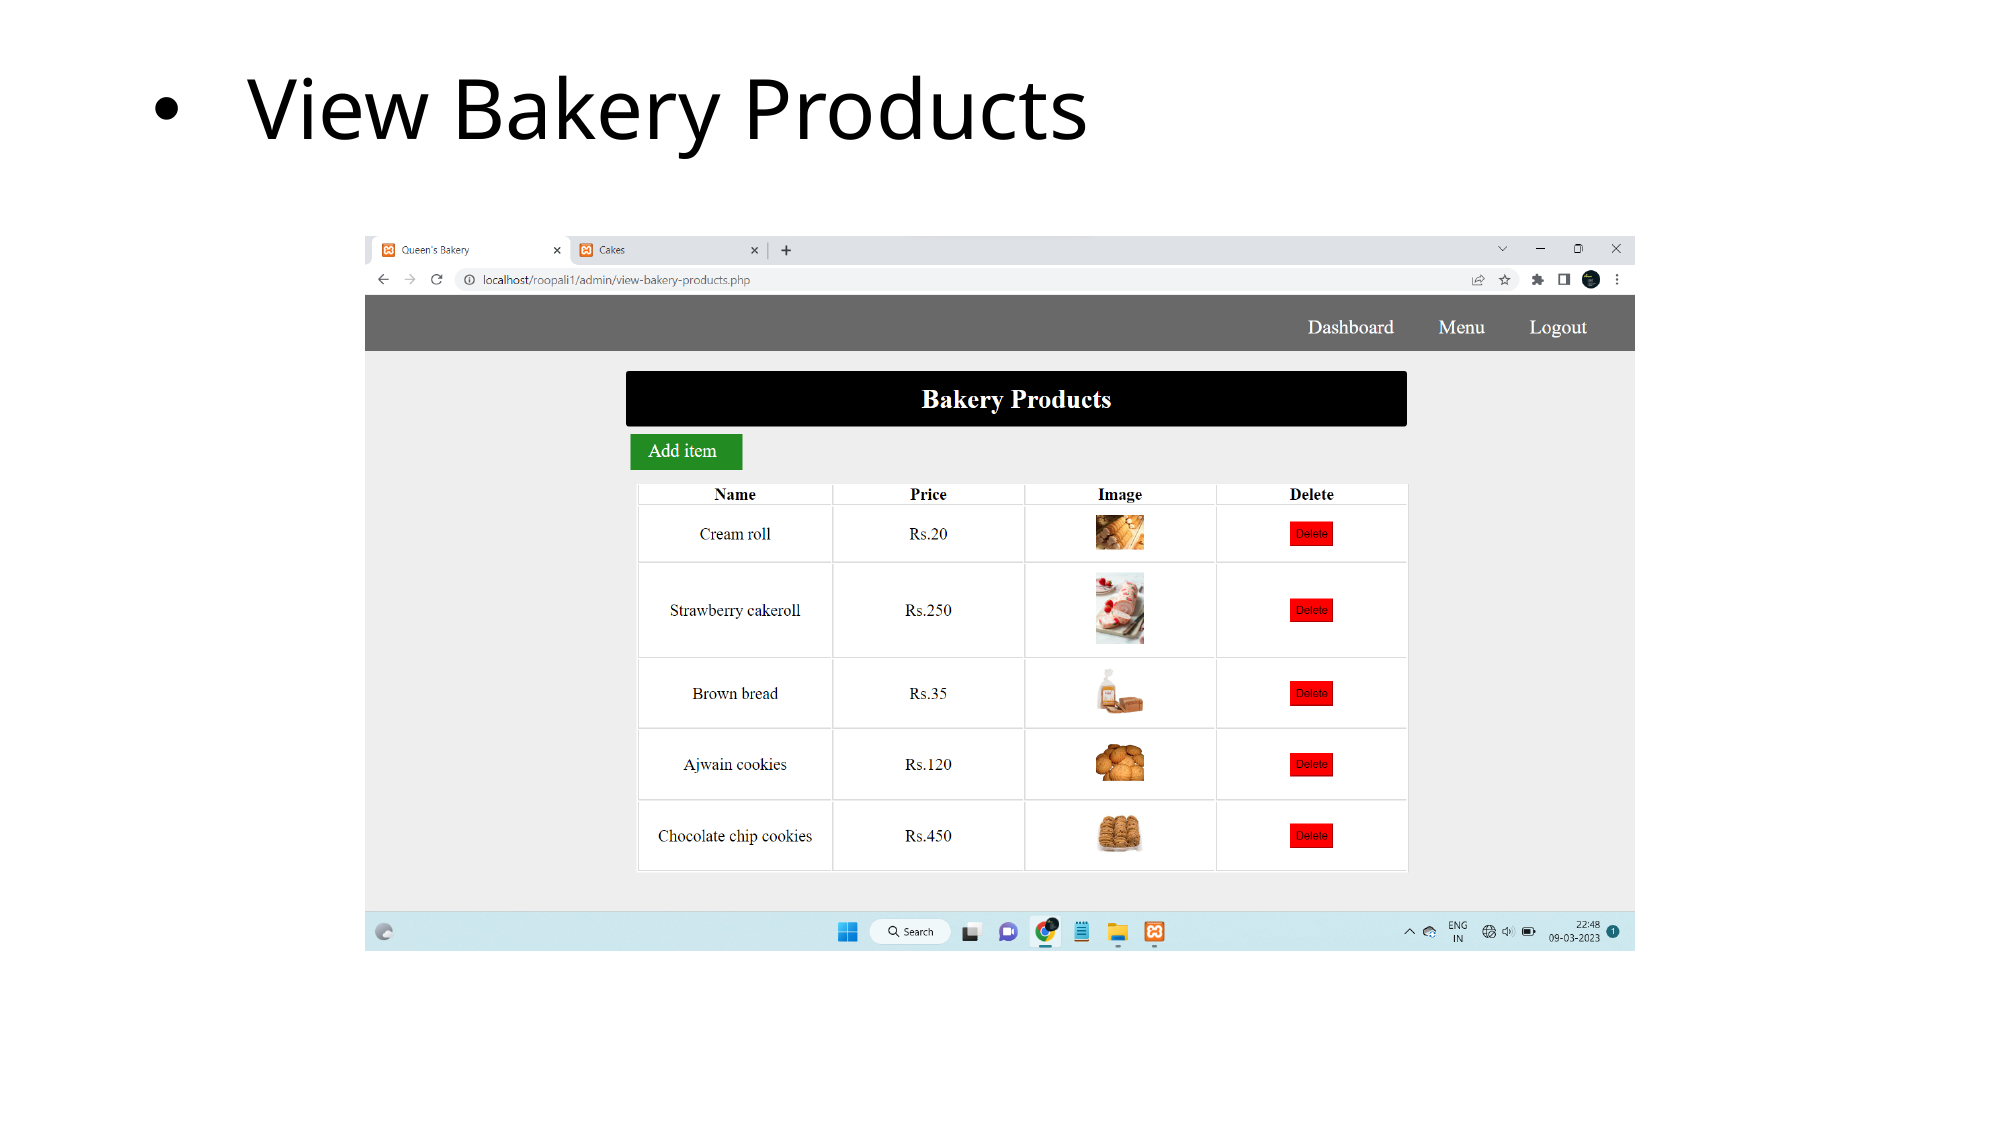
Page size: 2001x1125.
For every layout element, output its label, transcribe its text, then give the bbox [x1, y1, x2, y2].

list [365, 236, 1635, 951]
title View Bakery Products [137, 59, 1863, 166]
